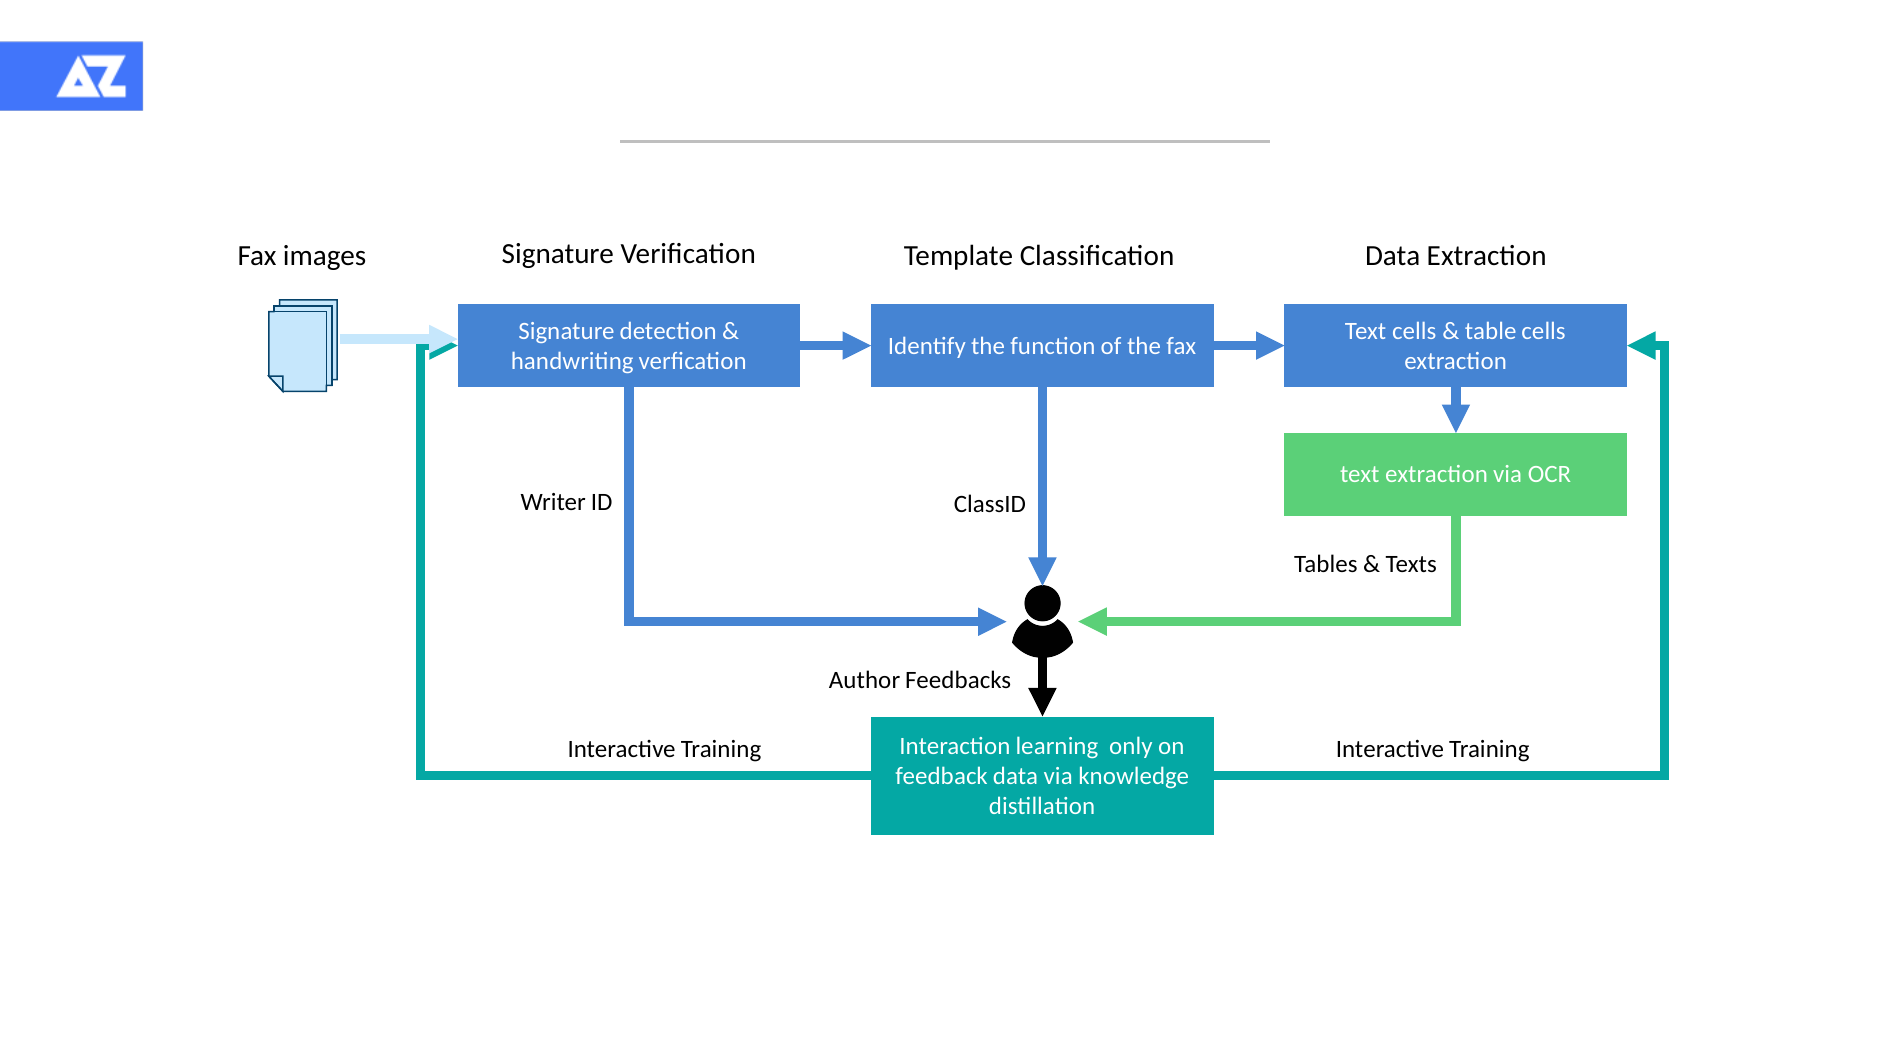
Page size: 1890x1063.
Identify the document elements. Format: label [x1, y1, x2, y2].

picture [219, 226, 1670, 836]
picture [0, 23, 162, 112]
